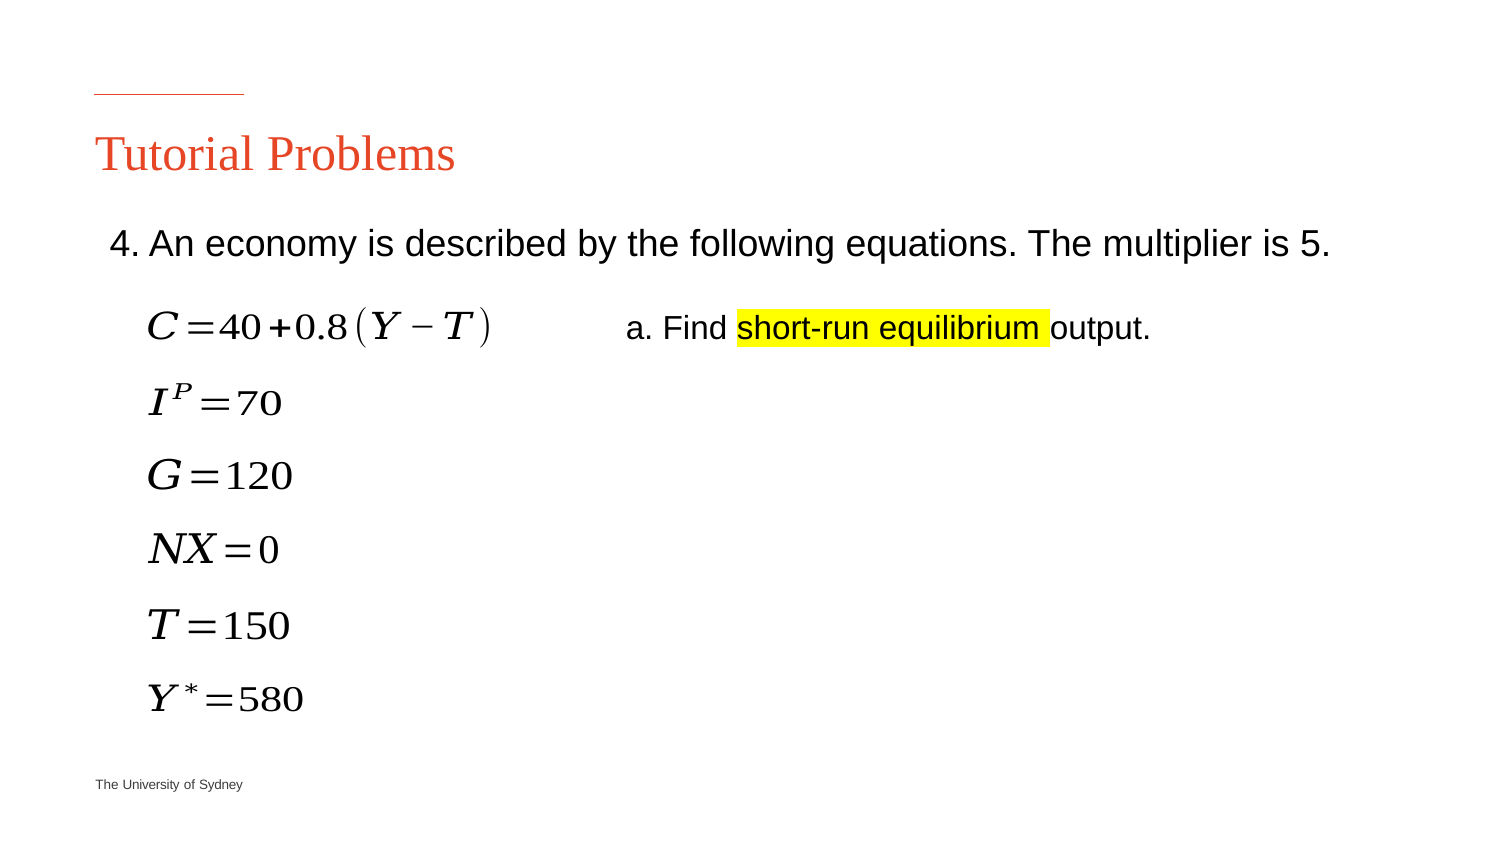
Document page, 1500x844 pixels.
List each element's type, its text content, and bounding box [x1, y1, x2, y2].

title Tutorial Problems [94, 120, 1406, 211]
text_box 4. An economy is described by the following equations. The multiplier is 5. [94, 211, 1450, 272]
text_box a. Find short-run equilibrium output. [611, 298, 1450, 354]
